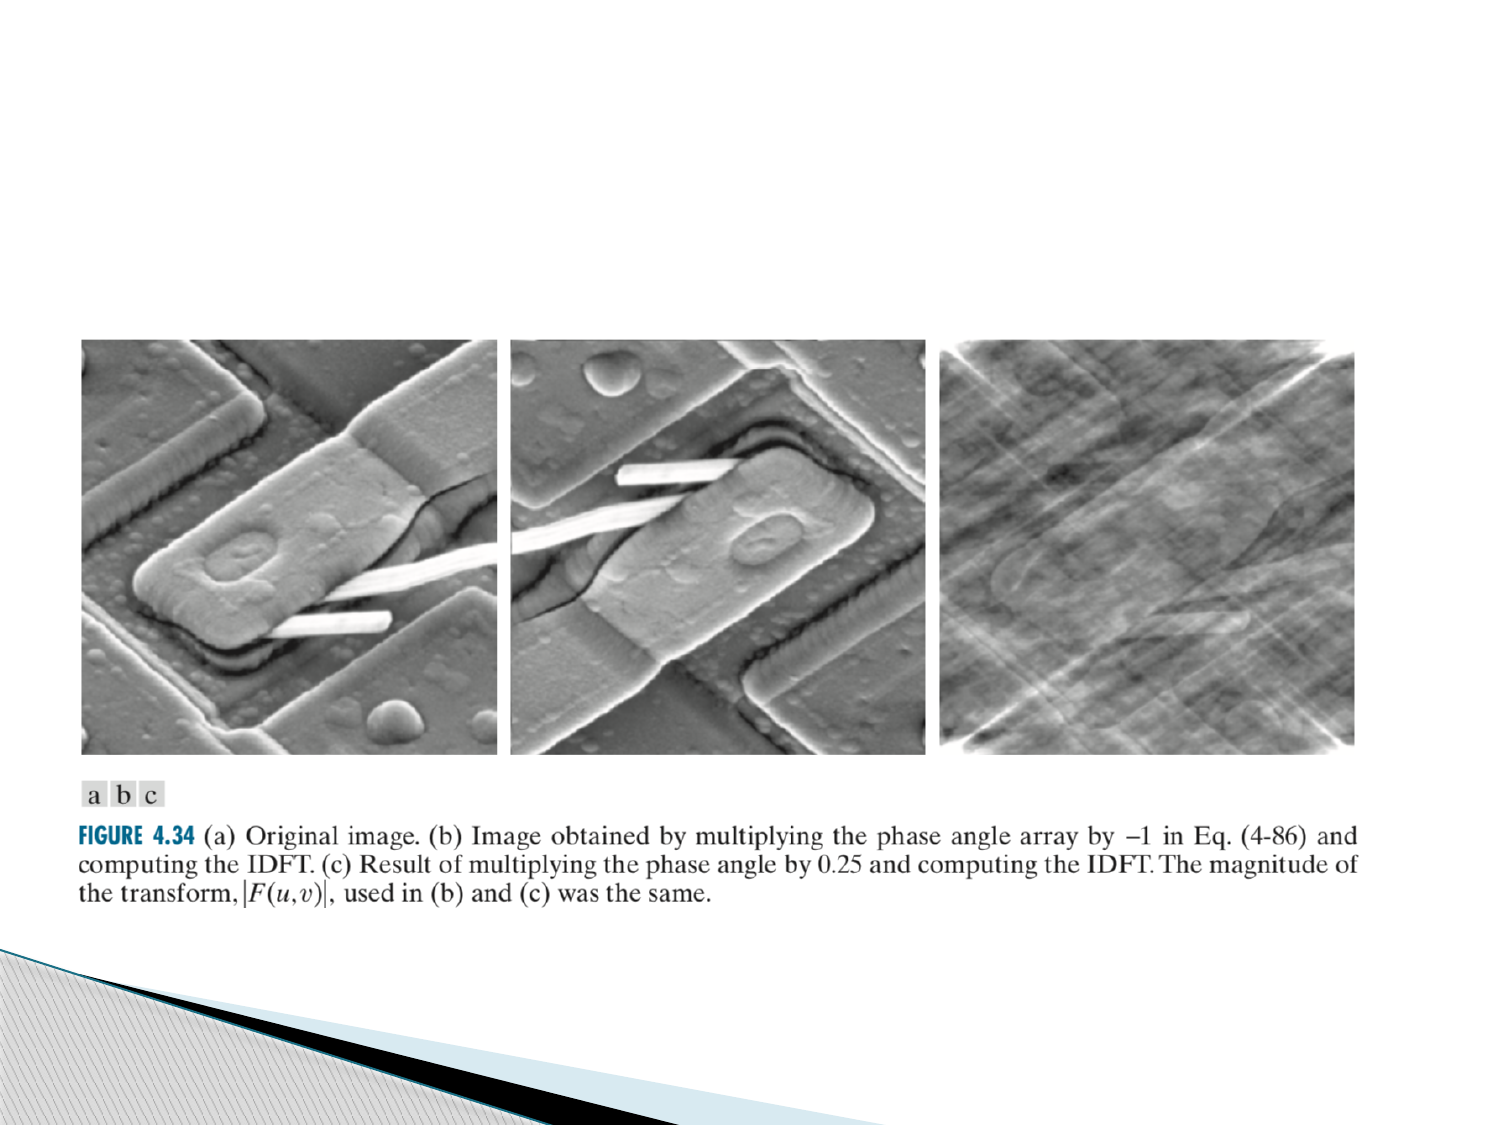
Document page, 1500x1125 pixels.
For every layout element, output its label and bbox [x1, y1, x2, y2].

list [52, 311, 1388, 908]
